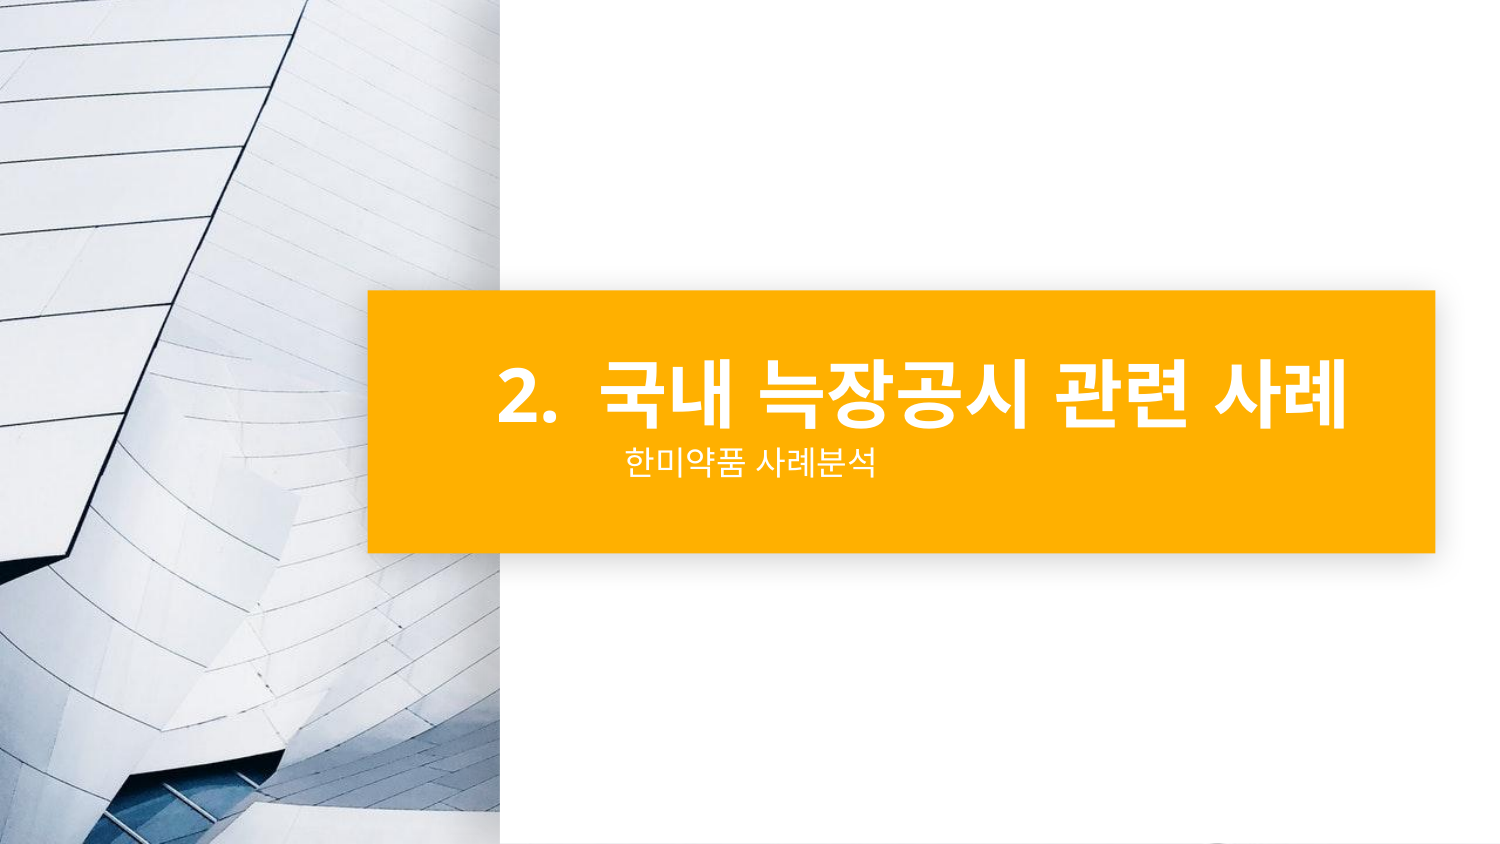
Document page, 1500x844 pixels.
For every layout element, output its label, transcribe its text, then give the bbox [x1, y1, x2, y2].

title 2. 국내 늑장공시 관련 사례 [481, 302, 1436, 427]
picture [0, 0, 499, 844]
subtitle 한미약품 사례분석 [481, 427, 1436, 502]
